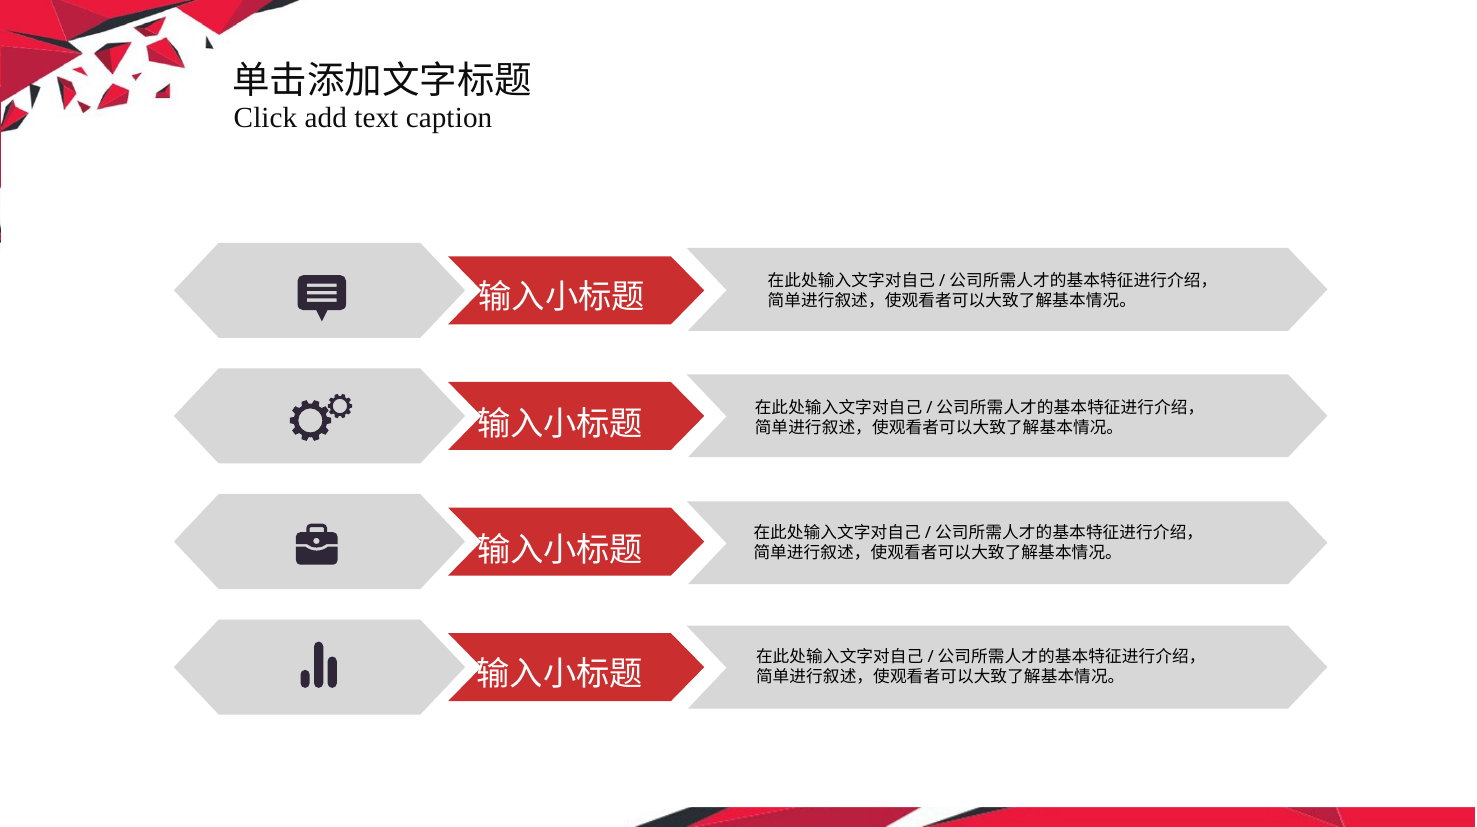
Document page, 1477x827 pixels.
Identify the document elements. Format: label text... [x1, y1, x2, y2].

text_box [684, 499, 1329, 587]
text_box [446, 631, 707, 704]
text_box 在此处输入文字对自己/公司所需人才的基本特征进行介绍， 简单进行叙述，使观看者可以大致了解基本情况。 [742, 516, 1215, 568]
text_box [684, 623, 1329, 711]
text_box [212, 460, 427, 466]
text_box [297, 274, 347, 322]
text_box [295, 523, 338, 566]
text_box [809, 372, 1329, 460]
text_box 输入小标题 [466, 522, 655, 574]
text_box [446, 505, 707, 578]
text_box [172, 617, 465, 717]
text_box [172, 491, 466, 592]
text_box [300, 641, 338, 689]
text_box 输入小标题 [465, 646, 654, 698]
text_box [214, 107, 1477, 808]
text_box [289, 393, 353, 442]
text_box 在此处输入文字对自己/公司所需人才的基本特征进行介绍， 简单进行叙述，使观看者可以大致了解基本情况。 [815, 264, 1229, 316]
text_box 在此处输入文字对自己/公司所需人才的基本特征进行介绍， 简单进行叙述，使观看者可以大致了解基本情况。 [815, 391, 1216, 442]
text_box 在此处输入文字对自己/公司所需人才的基本特征进行介绍， 简单进行叙述，使观看者可以大致了解基本情况。 [744, 640, 1217, 692]
picture [0, 0, 1475, 827]
text_box [815, 245, 1329, 333]
